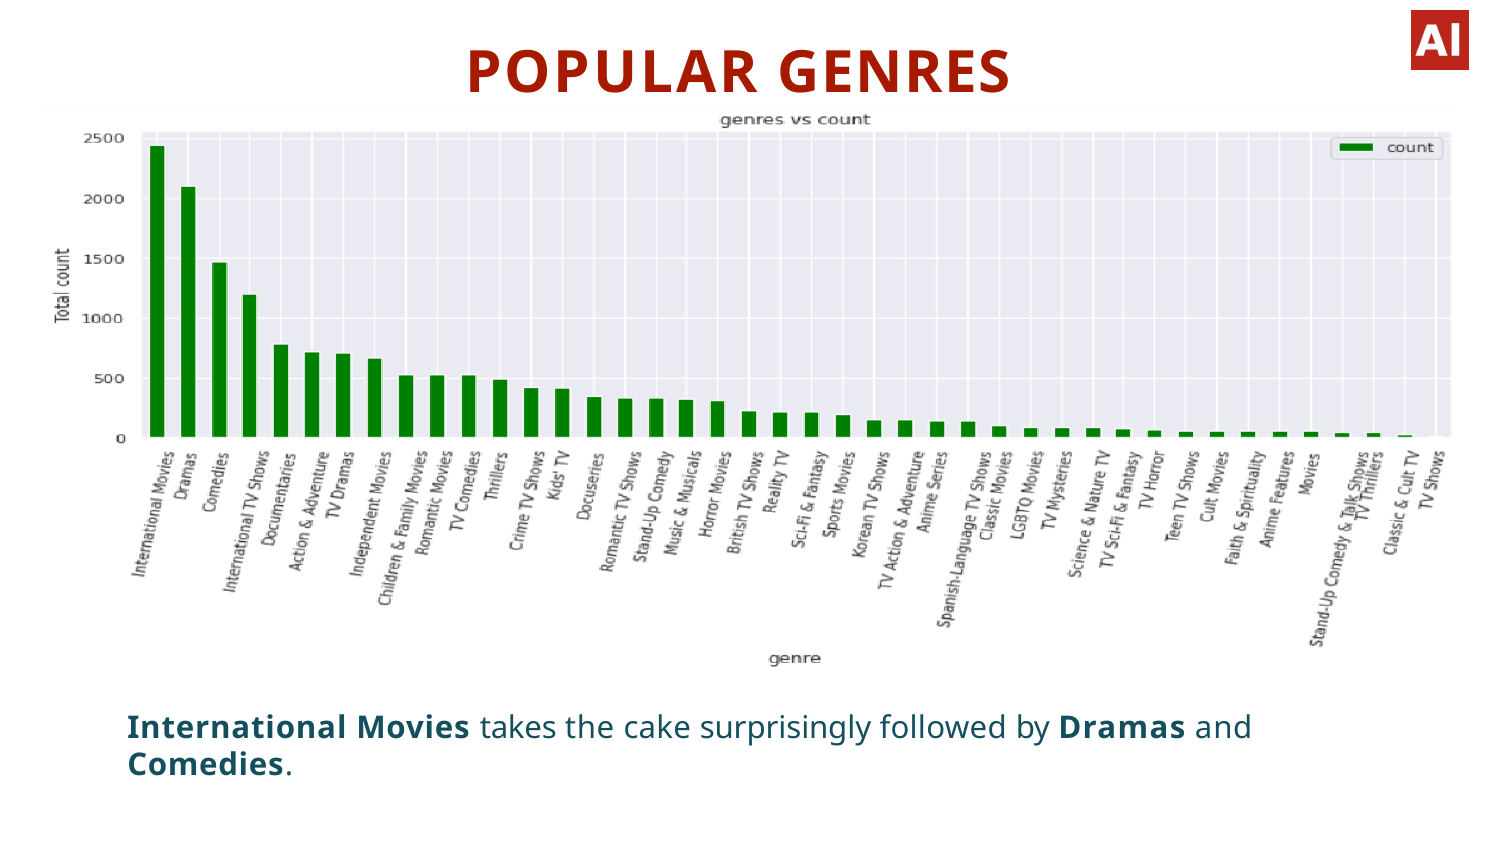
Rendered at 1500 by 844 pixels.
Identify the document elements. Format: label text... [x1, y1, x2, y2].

title POPULAR GENRES [462, 31, 1038, 104]
picture [1411, 10, 1469, 70]
text_box International Movies takes the cake surprisingly followed by Dramas and Comedies. [125, 704, 1375, 782]
picture [44, 105, 1456, 673]
